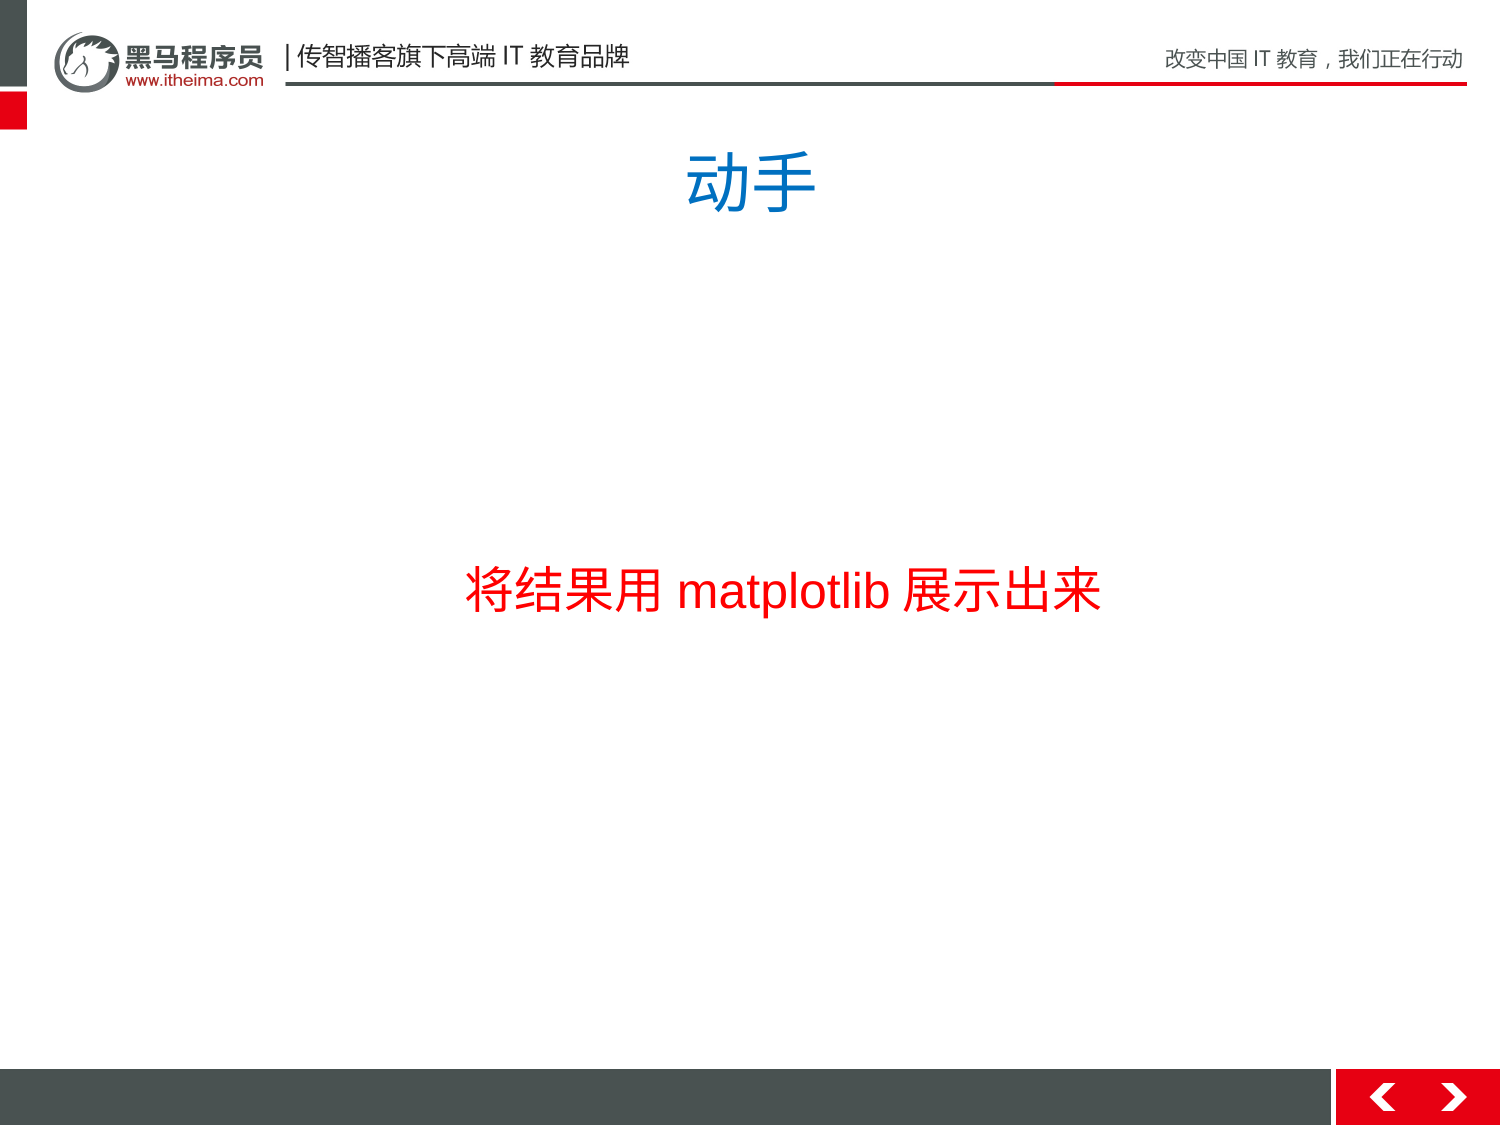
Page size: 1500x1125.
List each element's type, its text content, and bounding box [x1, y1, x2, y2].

text_box 将结果用matplotlib展示出来 [450, 551, 1118, 626]
picture [0, 0, 1500, 1125]
text_box 动手 [670, 133, 834, 228]
